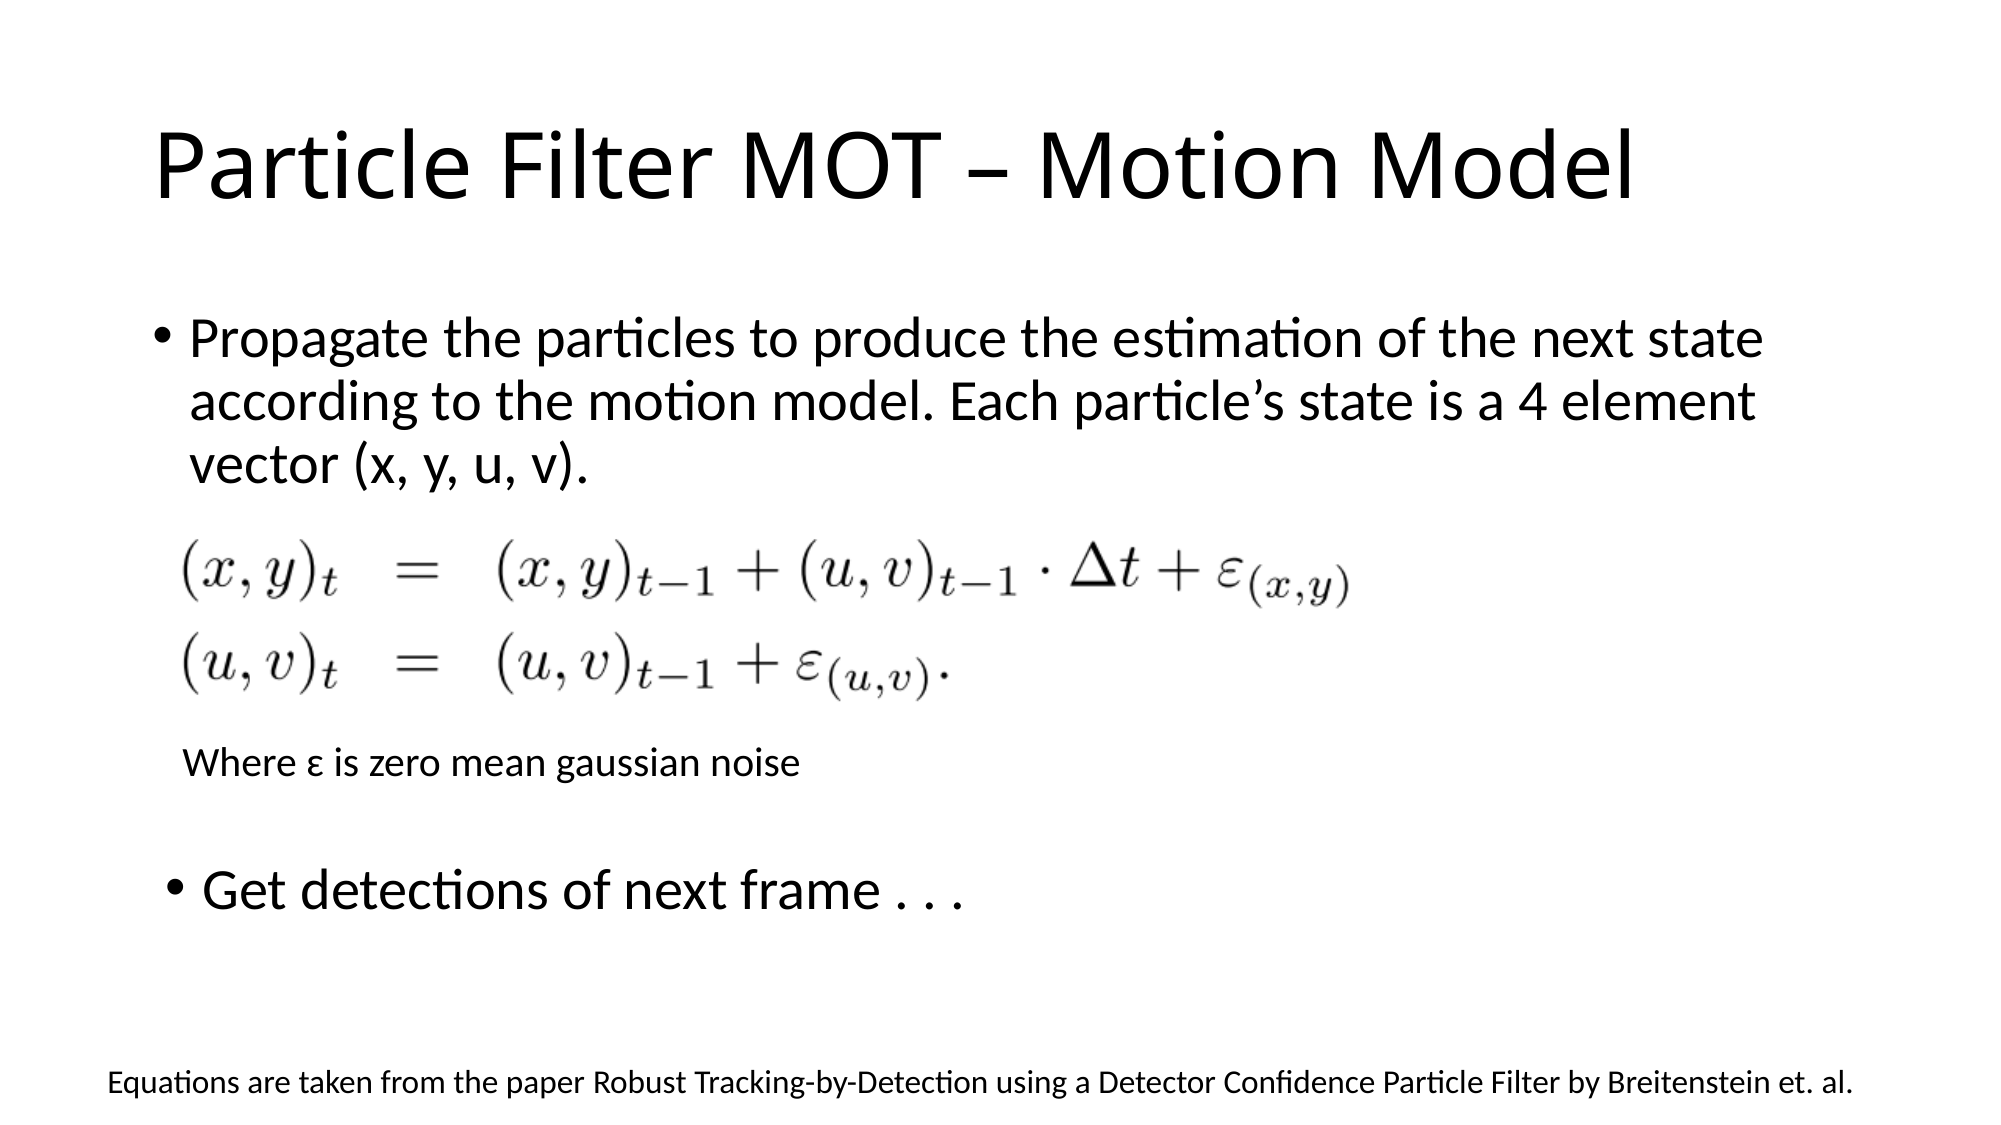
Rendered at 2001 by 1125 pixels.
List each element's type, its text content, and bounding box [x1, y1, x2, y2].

text_box Get detections of next frame . . . [149, 851, 1875, 1090]
title Particle Filter MOT – Motion Model [137, 59, 1863, 278]
text_box Where ɛ is zero mean gaussian noise [167, 727, 1850, 792]
list Propagate the particles to produce the estimation of the next state according to the motion model. Each particle’s state is a 4 element vector (x, y, u, v). [137, 299, 1863, 868]
picture [149, 505, 1400, 728]
text_box Equations are taken from the paper Robust Tracking-by-Detection using a Detector Confidence Particle Filter by Breitenstein et. al. [92, 1052, 1908, 1125]
